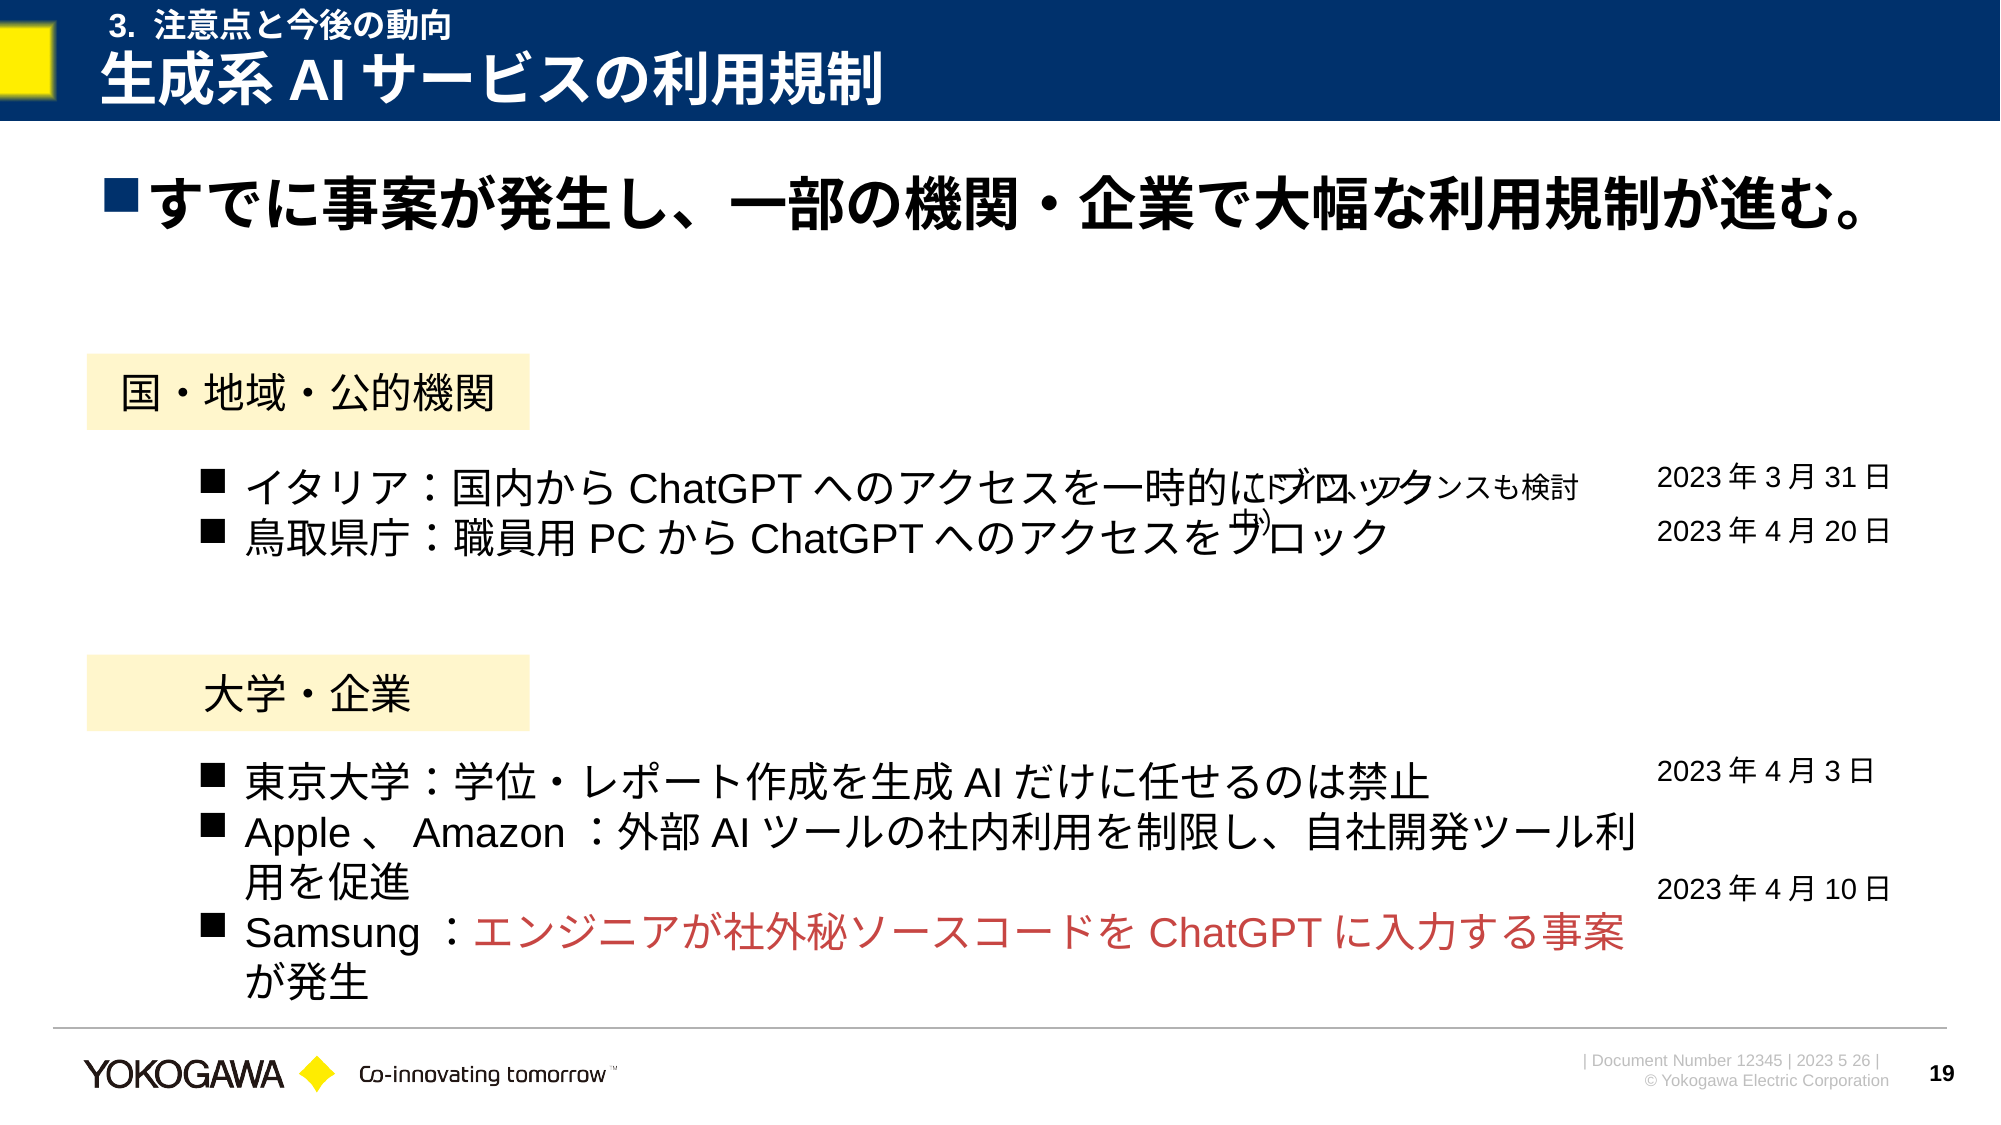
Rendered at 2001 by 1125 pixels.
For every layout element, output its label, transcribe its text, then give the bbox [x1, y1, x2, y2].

picture [0, 6, 69, 115]
text_box イタリア：国内からChatGPTへのアクセスを一時的にブロック 鳥取県庁：職員用PCからChatGPTへのアクセスをブロック [182, 454, 1524, 569]
text_box （ドイツ、フランスも検討中） [1217, 461, 1624, 547]
text_box 国・地域・公的機関 [86, 352, 531, 431]
text_box 3. 注意点と今後の動向 [93, 0, 559, 52]
text_box 2023年4月10日 [1642, 863, 1920, 913]
text_box すでに事案が発生し、一部の機関・企業で大幅な利用規制が進む。 [84, 167, 1955, 284]
picture [83, 1055, 617, 1093]
text_box 2023年4月3日 [1642, 745, 1920, 795]
title 生成系AIサービスの利用規制 [84, 39, 1955, 125]
text_box 大学・企業 [86, 654, 531, 732]
text_box 2023年4月20日 [1642, 504, 1920, 555]
text_box 東京大学：学位・レポート作成を生成AIだけに任せるのは禁止 Apple、Amazon：外部AIツールの社内利用を制限し、自社開発ツール利用を促進 Samsung：エンジニアが社外秘ソースコードをChatGPTに入力する事案が発生 [182, 747, 1666, 1013]
text_box 2023年3月31日 [1642, 451, 1920, 502]
slide_number 19 [1904, 1042, 1970, 1103]
